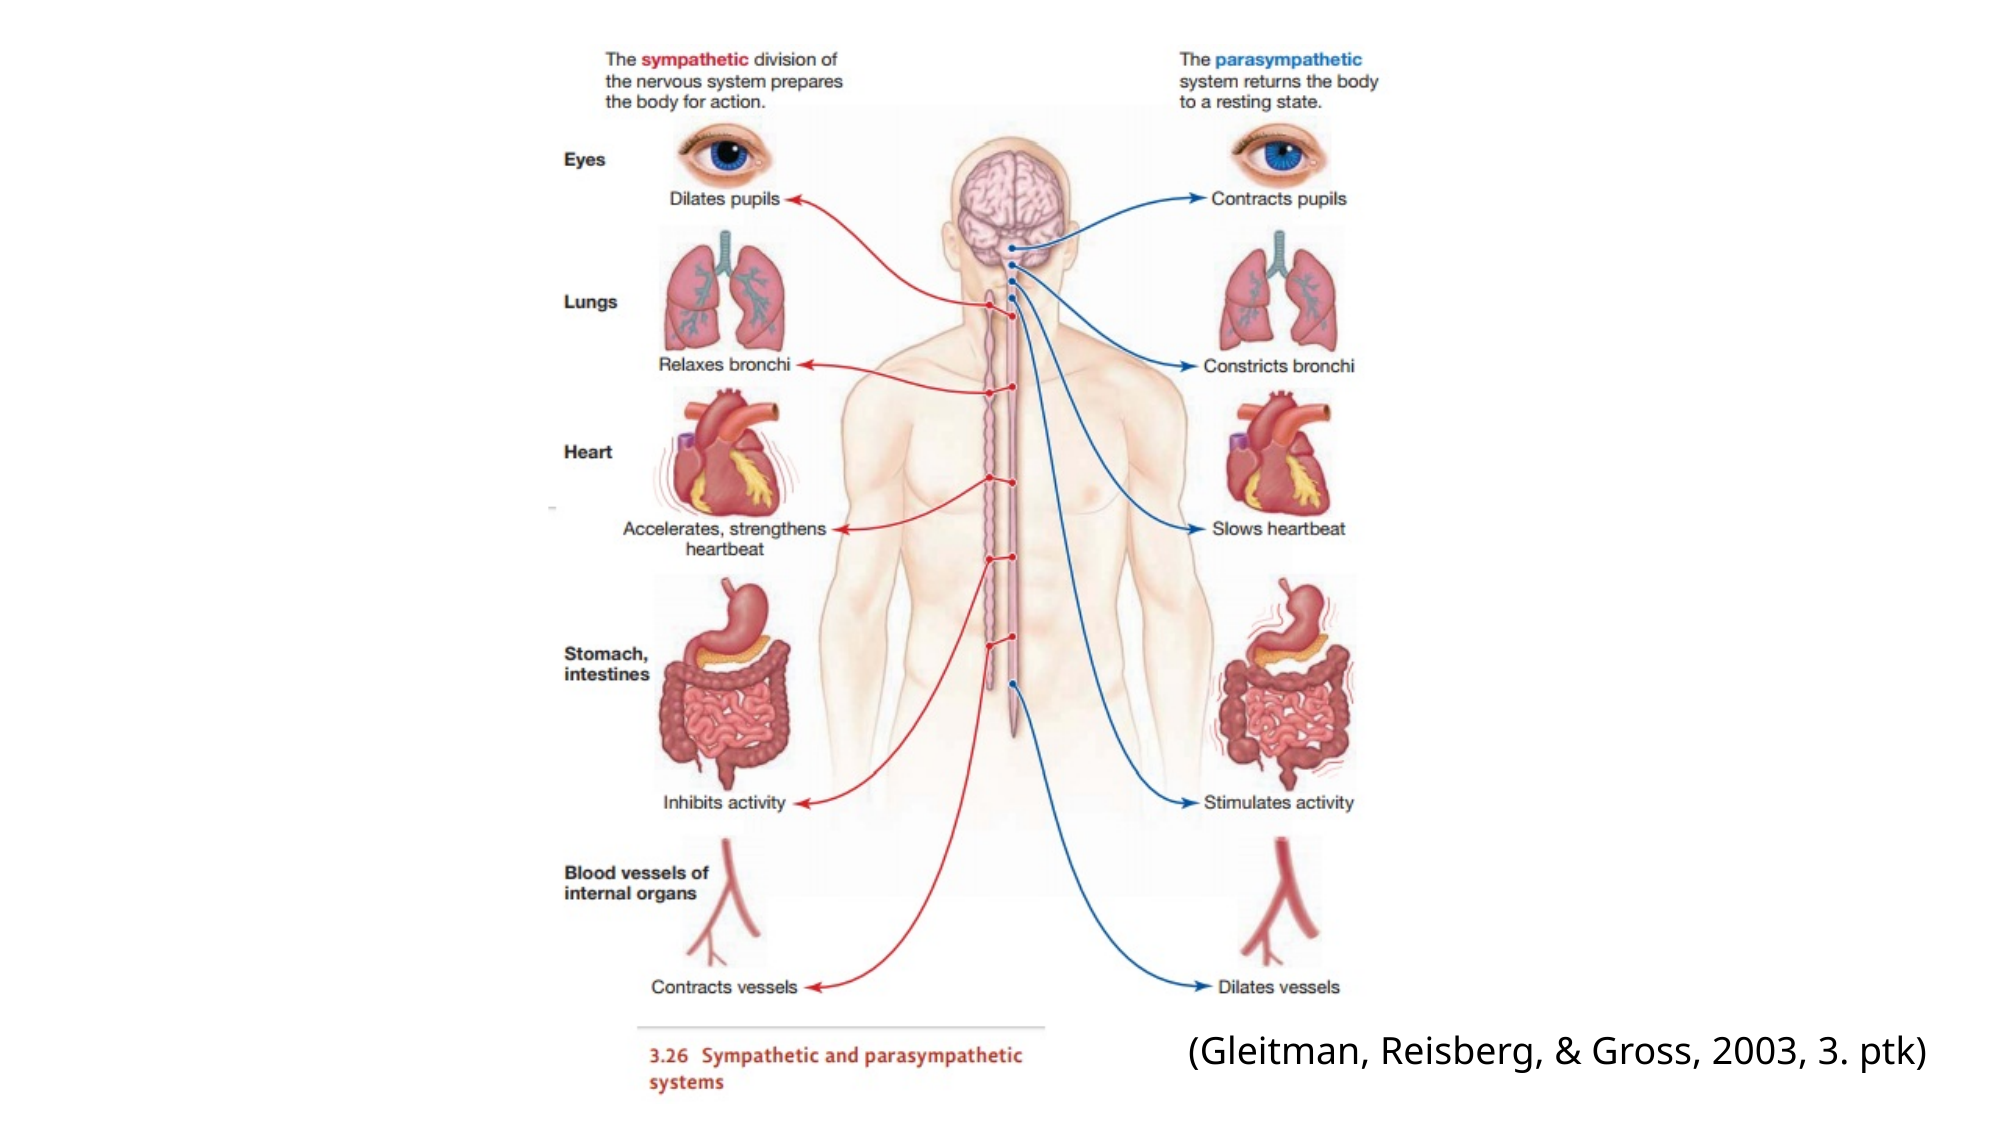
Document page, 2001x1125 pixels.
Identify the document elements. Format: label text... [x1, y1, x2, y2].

picture [578, 1024, 1047, 1104]
picture [548, 44, 1452, 1017]
text_box (Gleitman, Reisberg, & Gross, 2003, 3. ptk) [1173, 1019, 1942, 1080]
